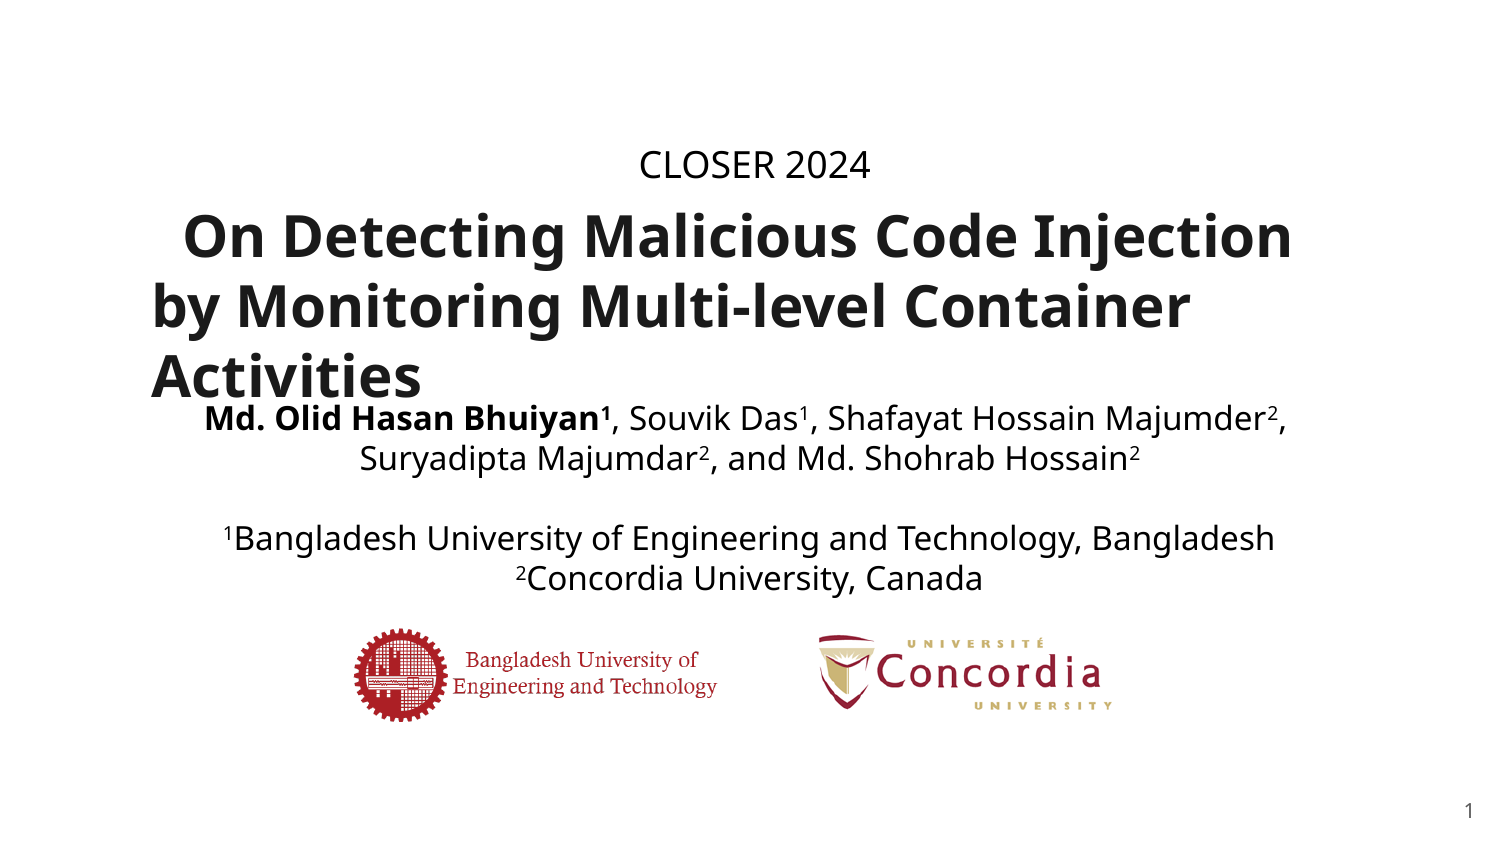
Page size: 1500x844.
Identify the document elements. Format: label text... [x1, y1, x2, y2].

slide_number 1 [1400, 779, 1491, 844]
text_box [136, 125, 1364, 656]
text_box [353, 627, 1147, 722]
